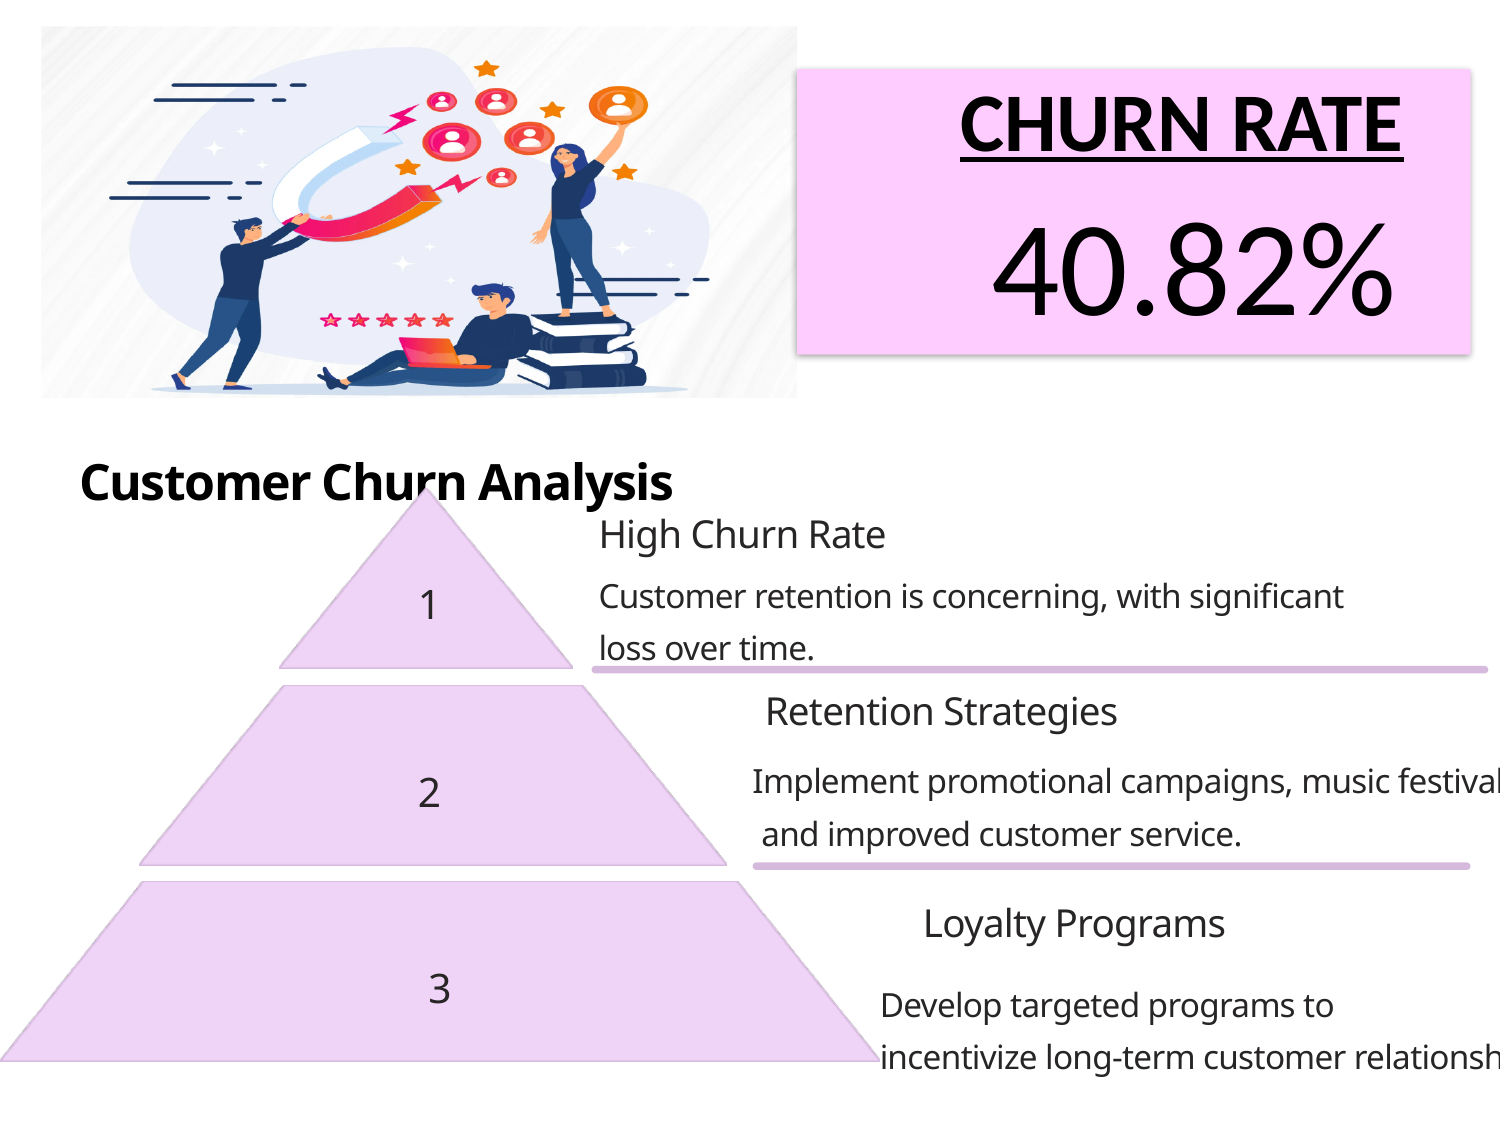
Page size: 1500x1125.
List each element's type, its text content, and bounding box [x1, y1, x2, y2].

text_box Retention Strategies [764, 685, 1156, 734]
picture [139, 684, 727, 866]
text_box Implement promotional campaigns, music festivals, and improved customer service. [752, 748, 1500, 802]
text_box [796, 68, 1471, 355]
text_box Customer Churn Analysis [64, 407, 762, 518]
text_box High Churn Rate [598, 508, 990, 558]
text_box Customer retention is concerning, with significant loss over time. [598, 562, 1447, 616]
picture [279, 488, 574, 670]
text_box [752, 862, 1471, 870]
picture [0, 881, 881, 1063]
text_box Loyalty Programs [922, 897, 1314, 947]
picture [41, 26, 798, 398]
text_box [591, 665, 1489, 674]
text_box Develop targeted programs to incentivize long-term customer relationships. [879, 971, 1500, 1094]
